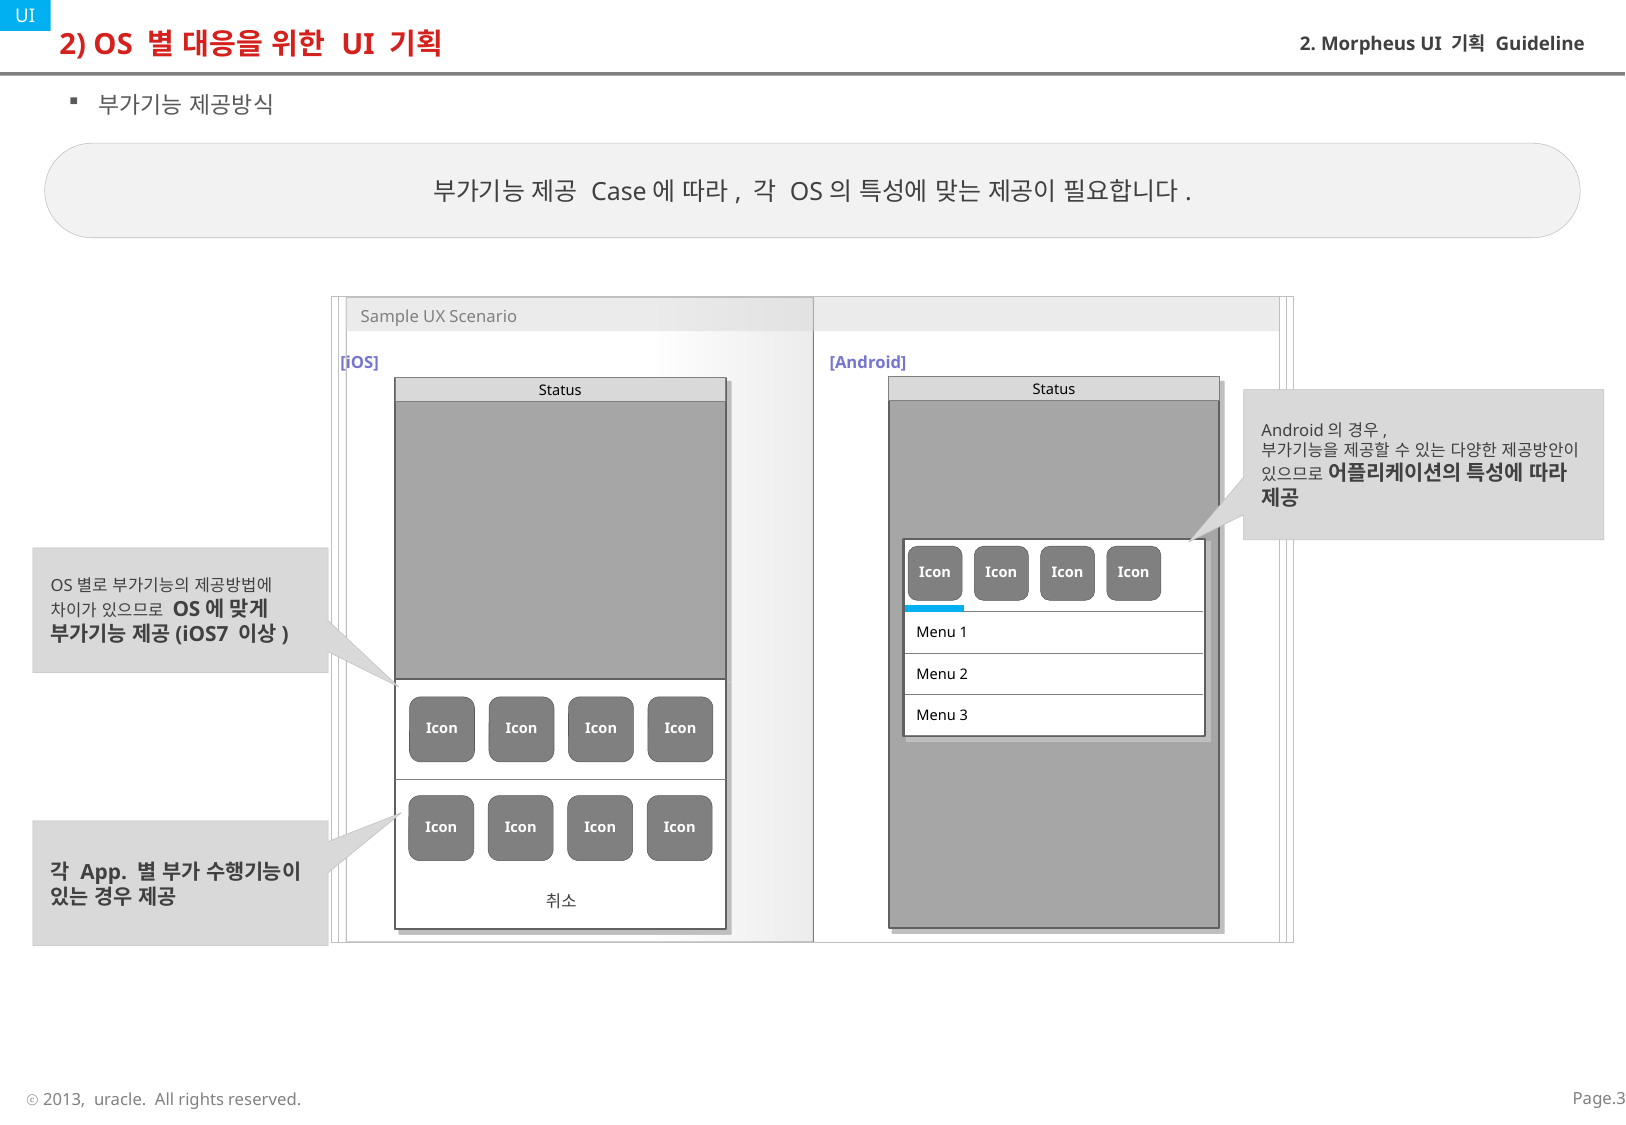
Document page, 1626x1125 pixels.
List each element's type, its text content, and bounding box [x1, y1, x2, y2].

text_box [iOS] [325, 340, 507, 380]
list 부가기능 제공방식 [53, 83, 1463, 126]
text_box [907, 545, 1162, 601]
title 2) OS 별 대응을 위한 UI 기획 [44, 11, 1595, 74]
list 2. Morpheus UI 기획 Guideline [1032, 23, 1600, 66]
text_box OS별로 부가기능의 제공방법에 차이가 있으므로 OS에 맞게 부가기능 제공(iOS7 이상) [30, 545, 389, 685]
text_box 각 App. 별 부가 수행기능이 있는 경우 제공 [30, 815, 389, 948]
text_box Android의 경우, 부가기능을 제공할 수 있는 다양한 제공방안이 있으므로 어플리케이션의 특성에 따라 제공 [1224, 387, 1607, 542]
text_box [888, 376, 1220, 929]
list 부가기능 제공 Case에 따라, 각 OS의 특성에 맞는 제공이 필요합니다. [77, 154, 1548, 226]
text_box [Android] [814, 340, 1034, 380]
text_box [394, 376, 726, 929]
